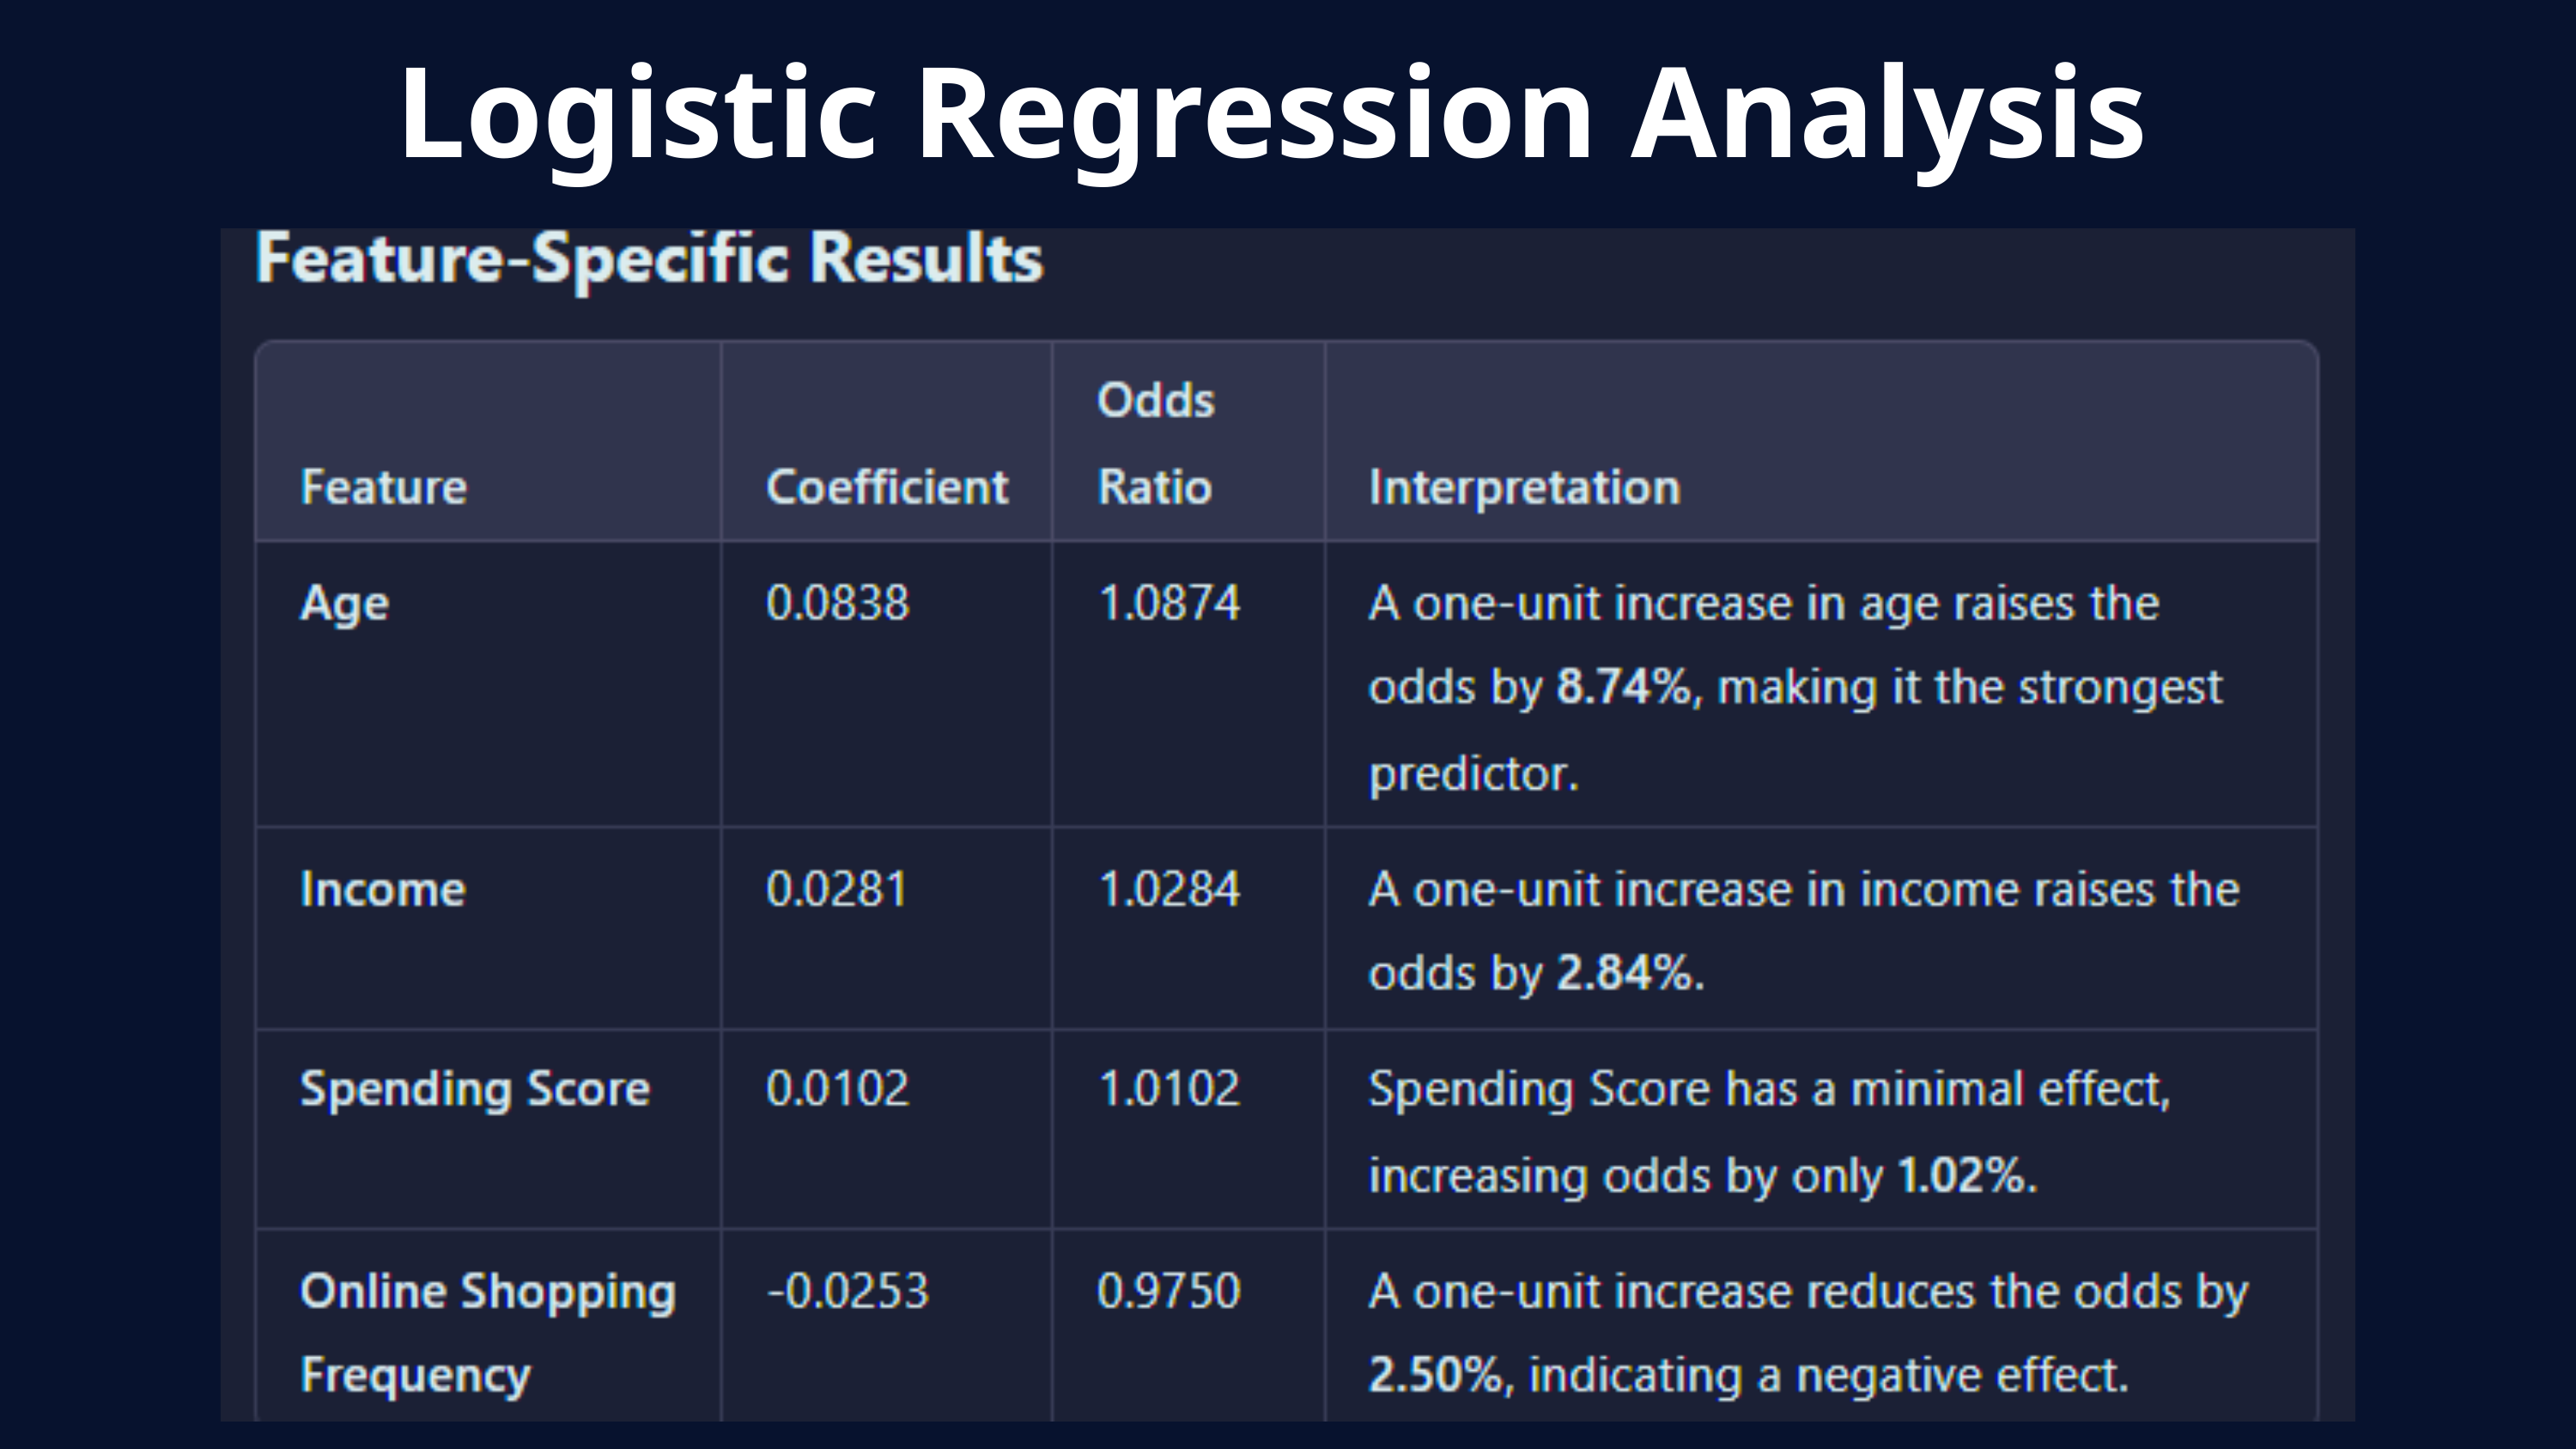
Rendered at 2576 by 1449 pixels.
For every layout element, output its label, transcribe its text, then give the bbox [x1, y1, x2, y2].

text_box Logistic Regression Analysis [0, 51, 2576, 184]
text_box [220, 228, 2356, 1422]
